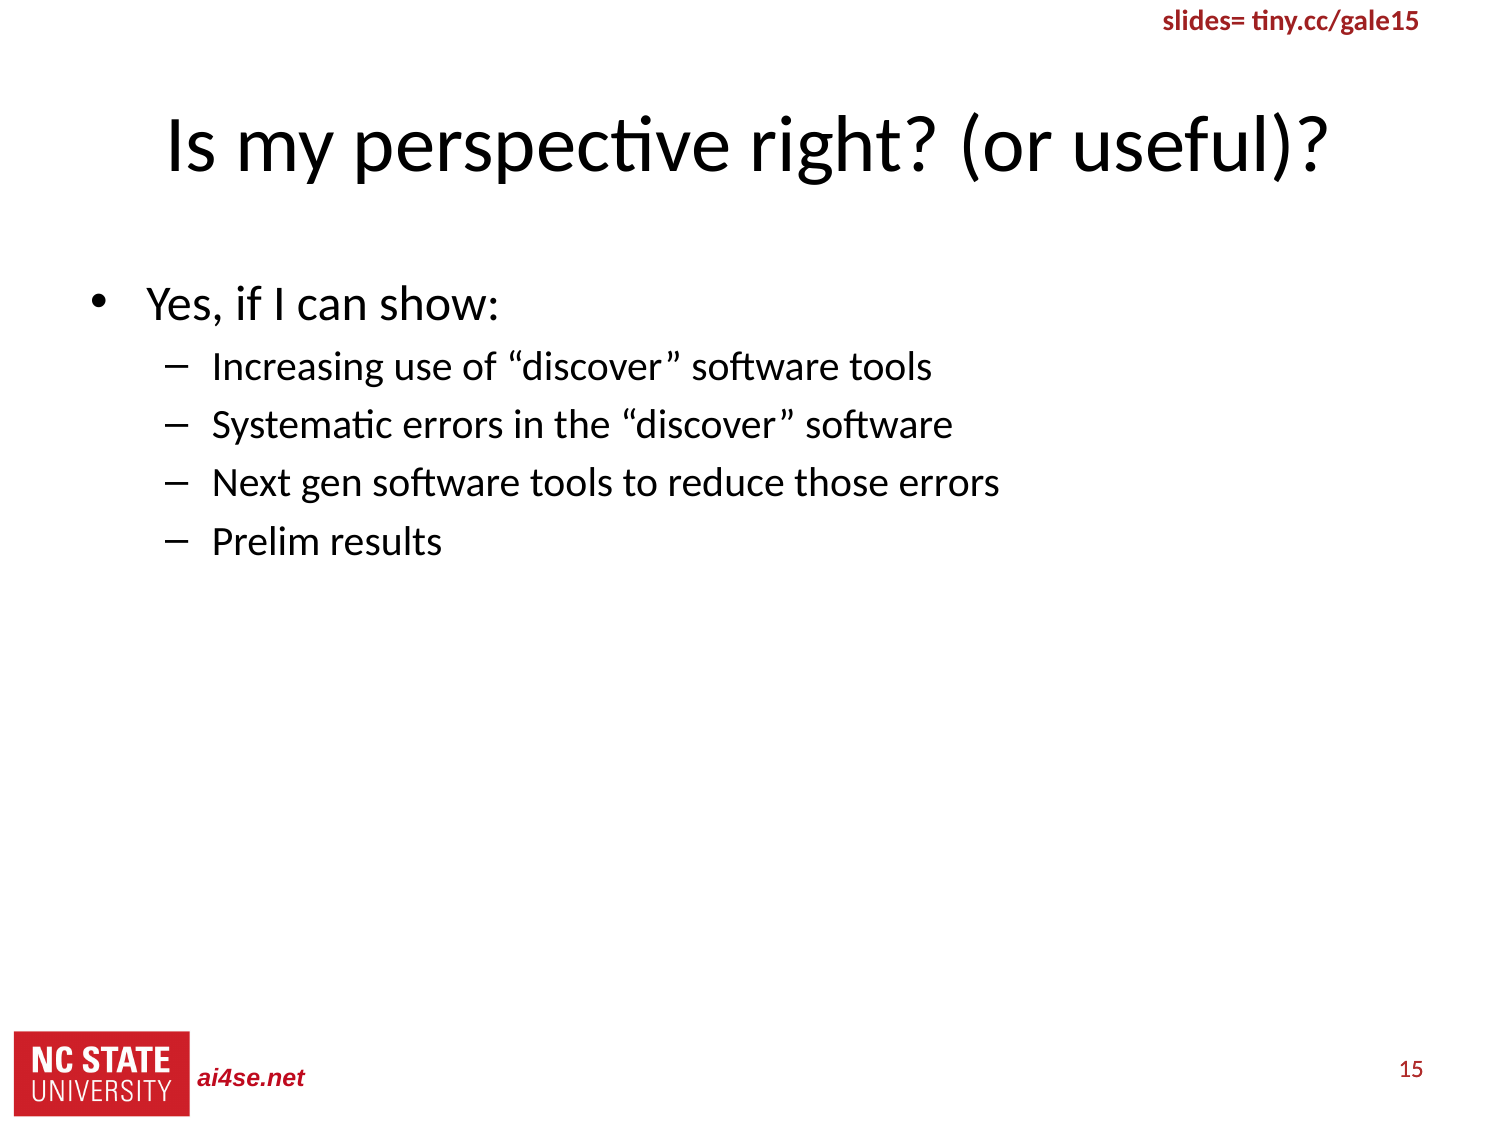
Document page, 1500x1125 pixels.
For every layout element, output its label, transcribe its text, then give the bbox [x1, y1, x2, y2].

picture [13, 1030, 191, 1118]
title Is my perspective right? (or useful)? [75, 45, 1425, 233]
list Yes, if I can show: Increasing use of “discover” software tools Systematic errors in the “discover” software Next gen software tools to reduce those errors Prelim results [75, 262, 1425, 1005]
